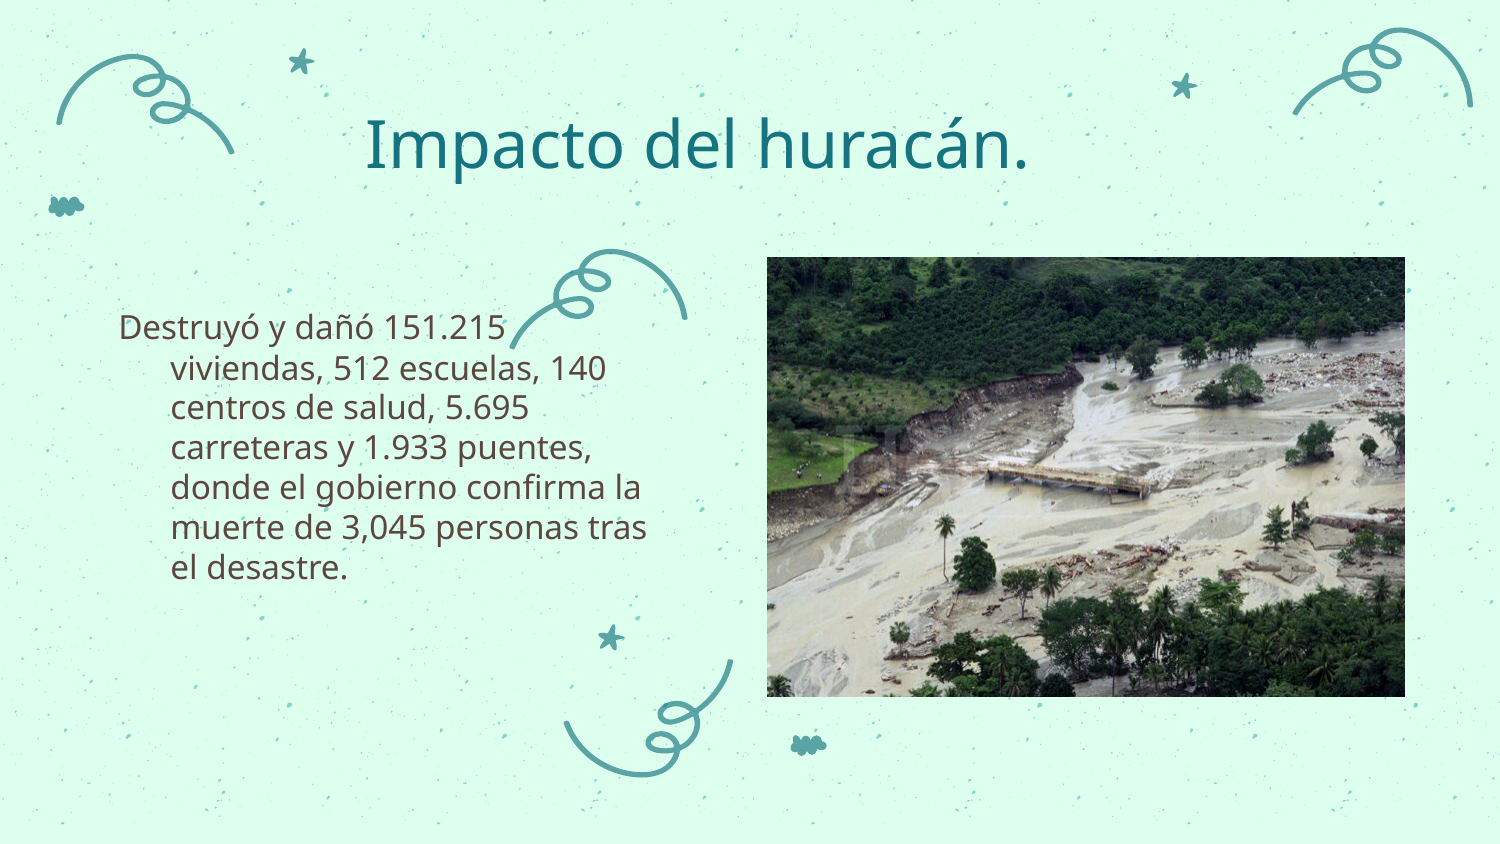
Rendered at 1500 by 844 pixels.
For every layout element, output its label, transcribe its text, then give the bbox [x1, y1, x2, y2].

title Impacto del huracán. [350, 47, 1356, 237]
picture [766, 257, 1406, 697]
subtitle Destruyó y dañó 151.215 viviendas, 512 escuelas, 140 centros de salud, 5.695 carreteras y 1.933 puentes, donde el gobierno confirma la muerte de 3,045 personas tras el desastre. [80, 307, 670, 586]
